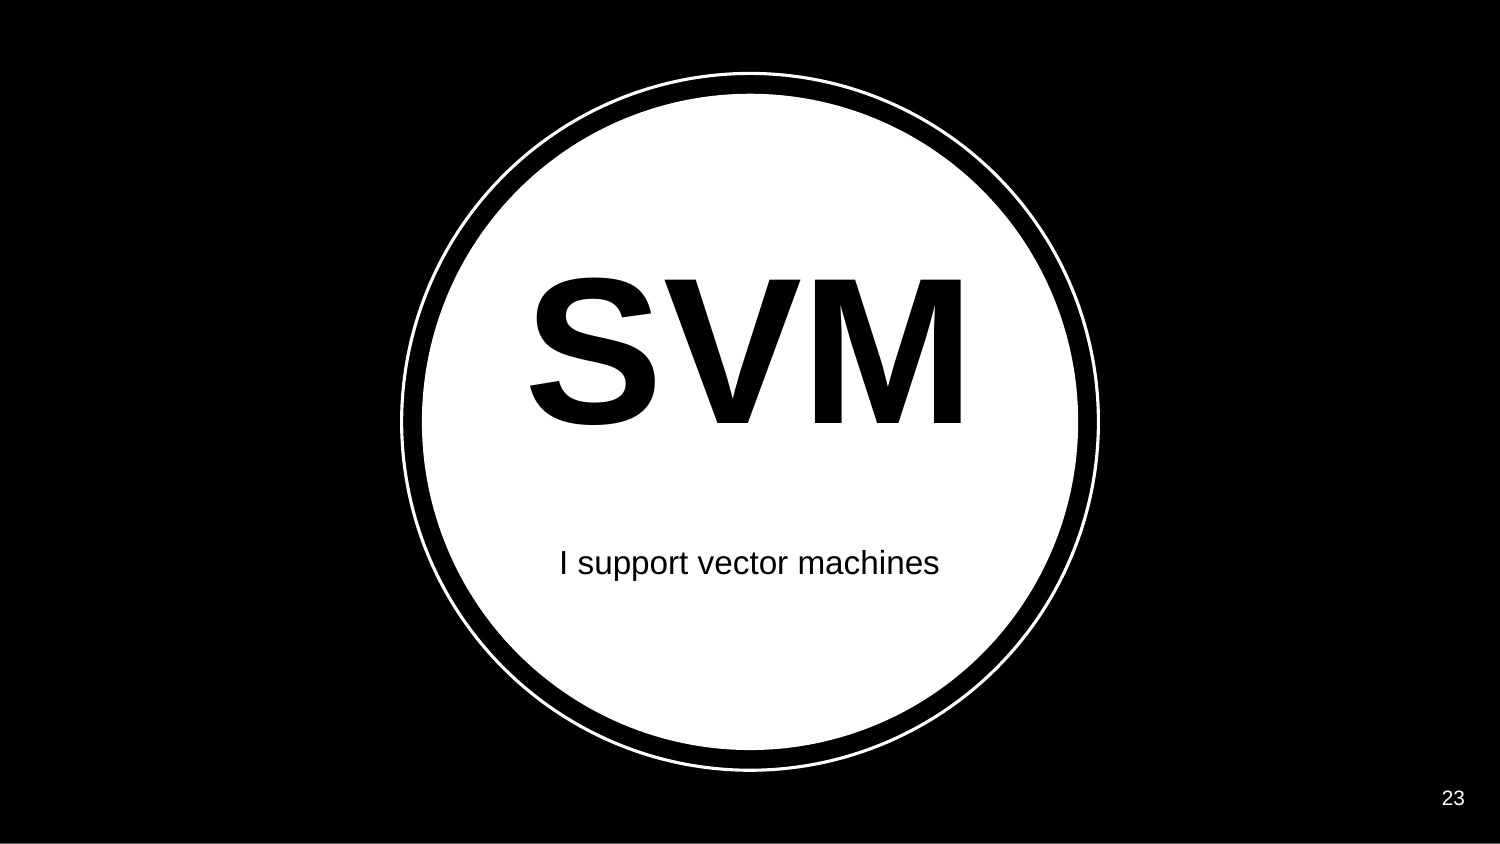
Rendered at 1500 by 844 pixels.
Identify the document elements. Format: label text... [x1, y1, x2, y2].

list I support vector machines [529, 520, 971, 656]
title SVM [397, 263, 1103, 555]
slide_number ‹#› [1389, 764, 1480, 830]
